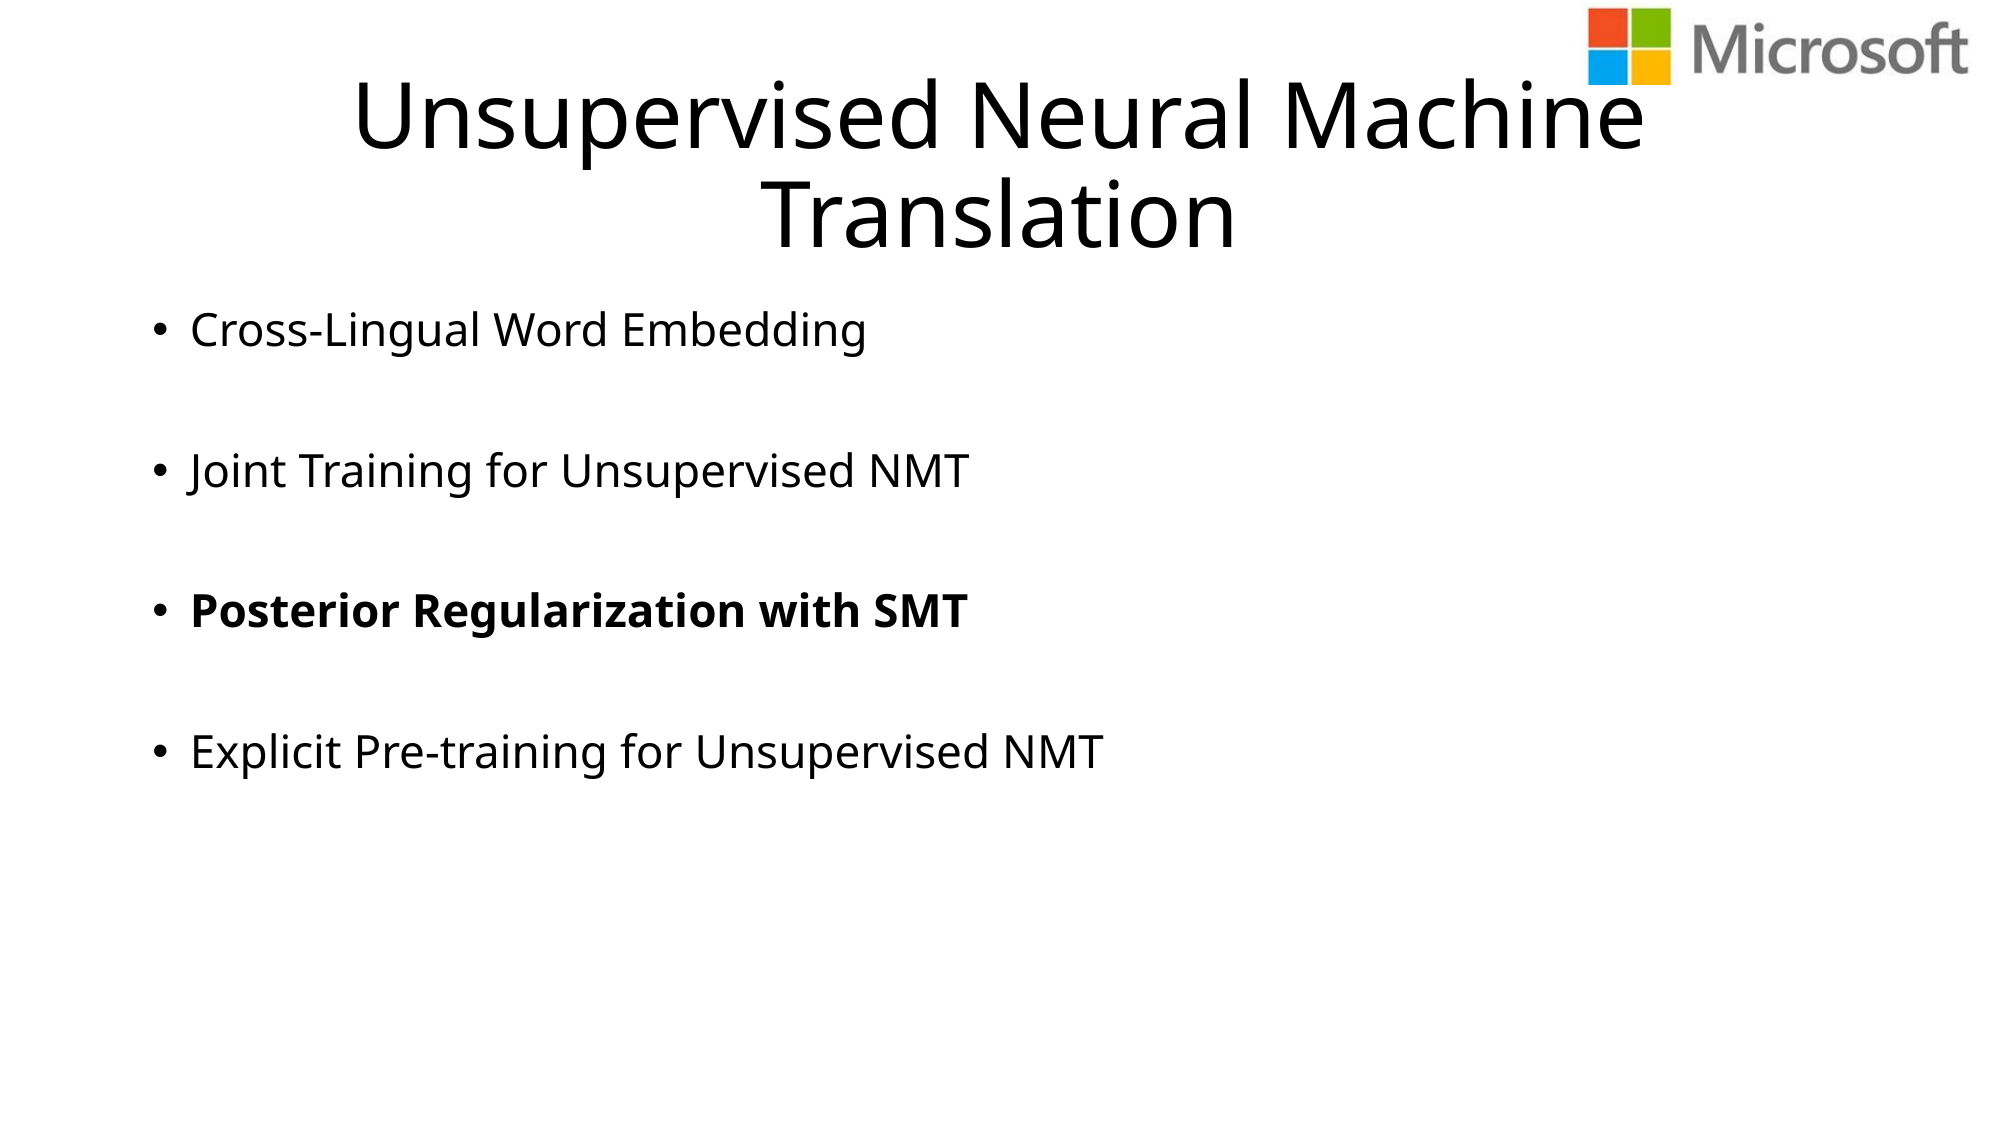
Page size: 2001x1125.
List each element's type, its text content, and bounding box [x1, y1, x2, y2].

list Cross-Lingual Word Embedding Joint Training for Unsupervised NMT Posterior Regularization with SMT Explicit Pre-training for Unsupervised NMT [137, 299, 1863, 1014]
picture [1582, 3, 1976, 85]
title Unsupervised Neural Machine Translation [137, 59, 1863, 278]
